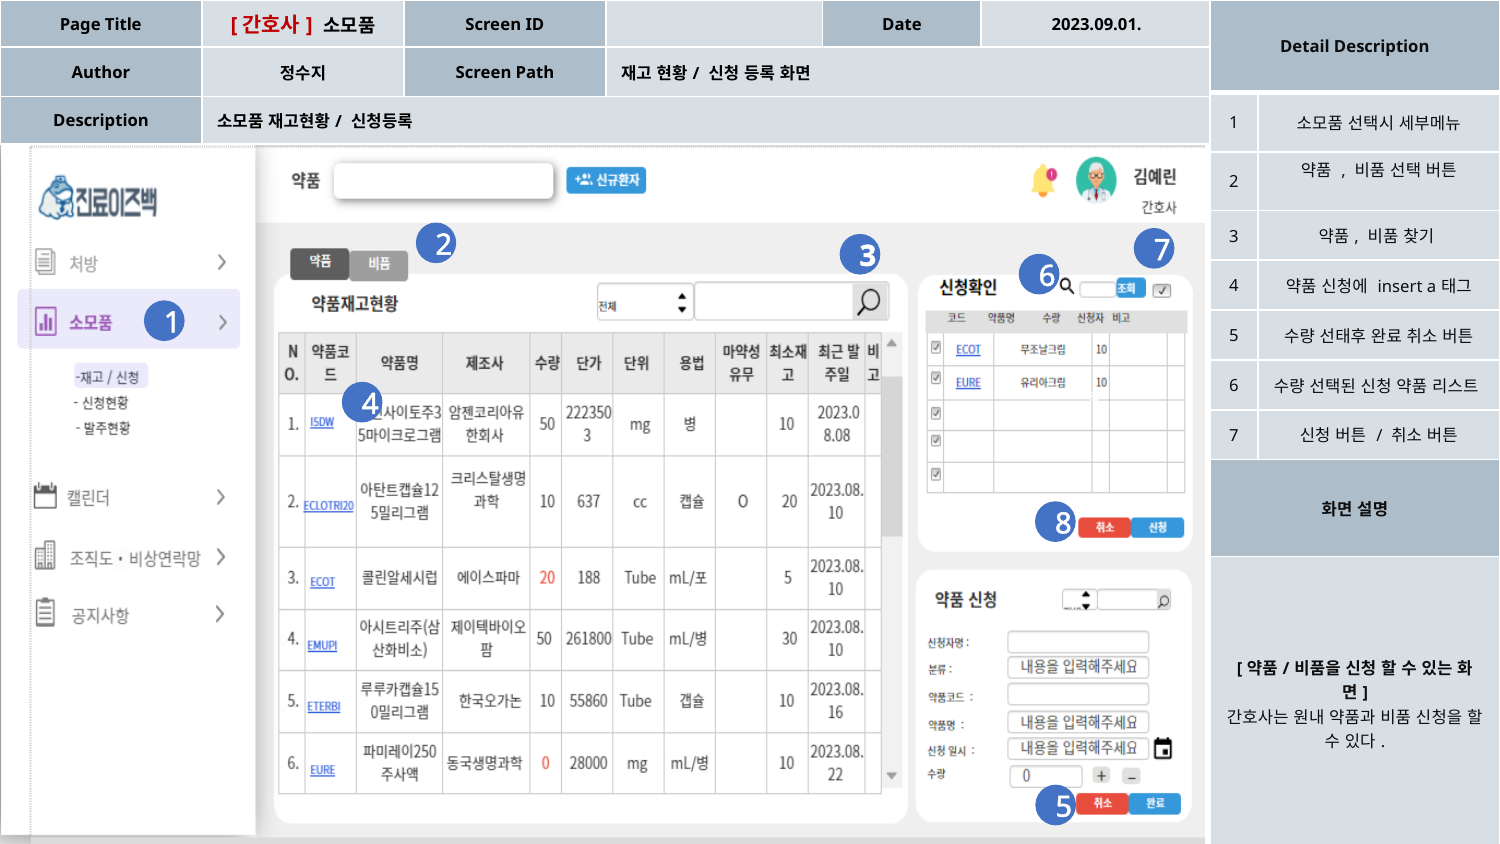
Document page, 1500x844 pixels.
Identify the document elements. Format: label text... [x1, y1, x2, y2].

table_cell 5 [1211, 311, 1257, 359]
picture [0, 143, 1205, 844]
table_cell Description [1, 97, 201, 143]
table_cell [약품/비품을 신청 할 수 있는 화면] 간호사는 원내 약품과 비품 신청을 할 수 있다. [1211, 557, 1499, 844]
table_header 2023.09.01. [982, 1, 1209, 46]
table_header Page Title [1, 1, 201, 46]
table_cell 7 [1211, 411, 1257, 459]
table_header Detail Description [1211, 1, 1499, 90]
table_cell 3 [1211, 211, 1257, 259]
table_cell 소모품 선택시 세부메뉴 [1259, 95, 1499, 151]
table_cell 수량 선택된 신청 약품 리스트 [1259, 361, 1499, 409]
table_cell 재고 현황/ 신청 등록 화면 [607, 48, 1209, 96]
table_cell 약품 신청에 insert a태그 [1259, 261, 1499, 309]
table_cell 2 [1211, 153, 1257, 210]
table_cell 정수지 [203, 48, 403, 96]
table_cell 신청 버튼 / 취소 버튼 [1259, 411, 1499, 459]
table_cell 1 [1211, 95, 1257, 151]
table_cell 소모품 재고현황/ 신청등록 [203, 97, 1209, 143]
table_cell 6 [1211, 361, 1257, 409]
table_header Screen ID [405, 1, 605, 46]
table_header [607, 1, 822, 46]
table_cell Screen Path [405, 48, 605, 96]
table_cell 약품 , 비품 선택 버튼 [1259, 153, 1499, 210]
table_header Date [823, 1, 980, 46]
table_header [간호사] 소모품 [203, 1, 403, 46]
table_cell Author [1, 48, 201, 96]
table_cell 화면 설명 [1211, 460, 1499, 556]
table_cell 약품, 비품 찾기 [1259, 211, 1499, 259]
table_cell 수량 선태후 완료 취소 버튼 [1259, 311, 1499, 359]
table_cell 4 [1211, 261, 1257, 309]
